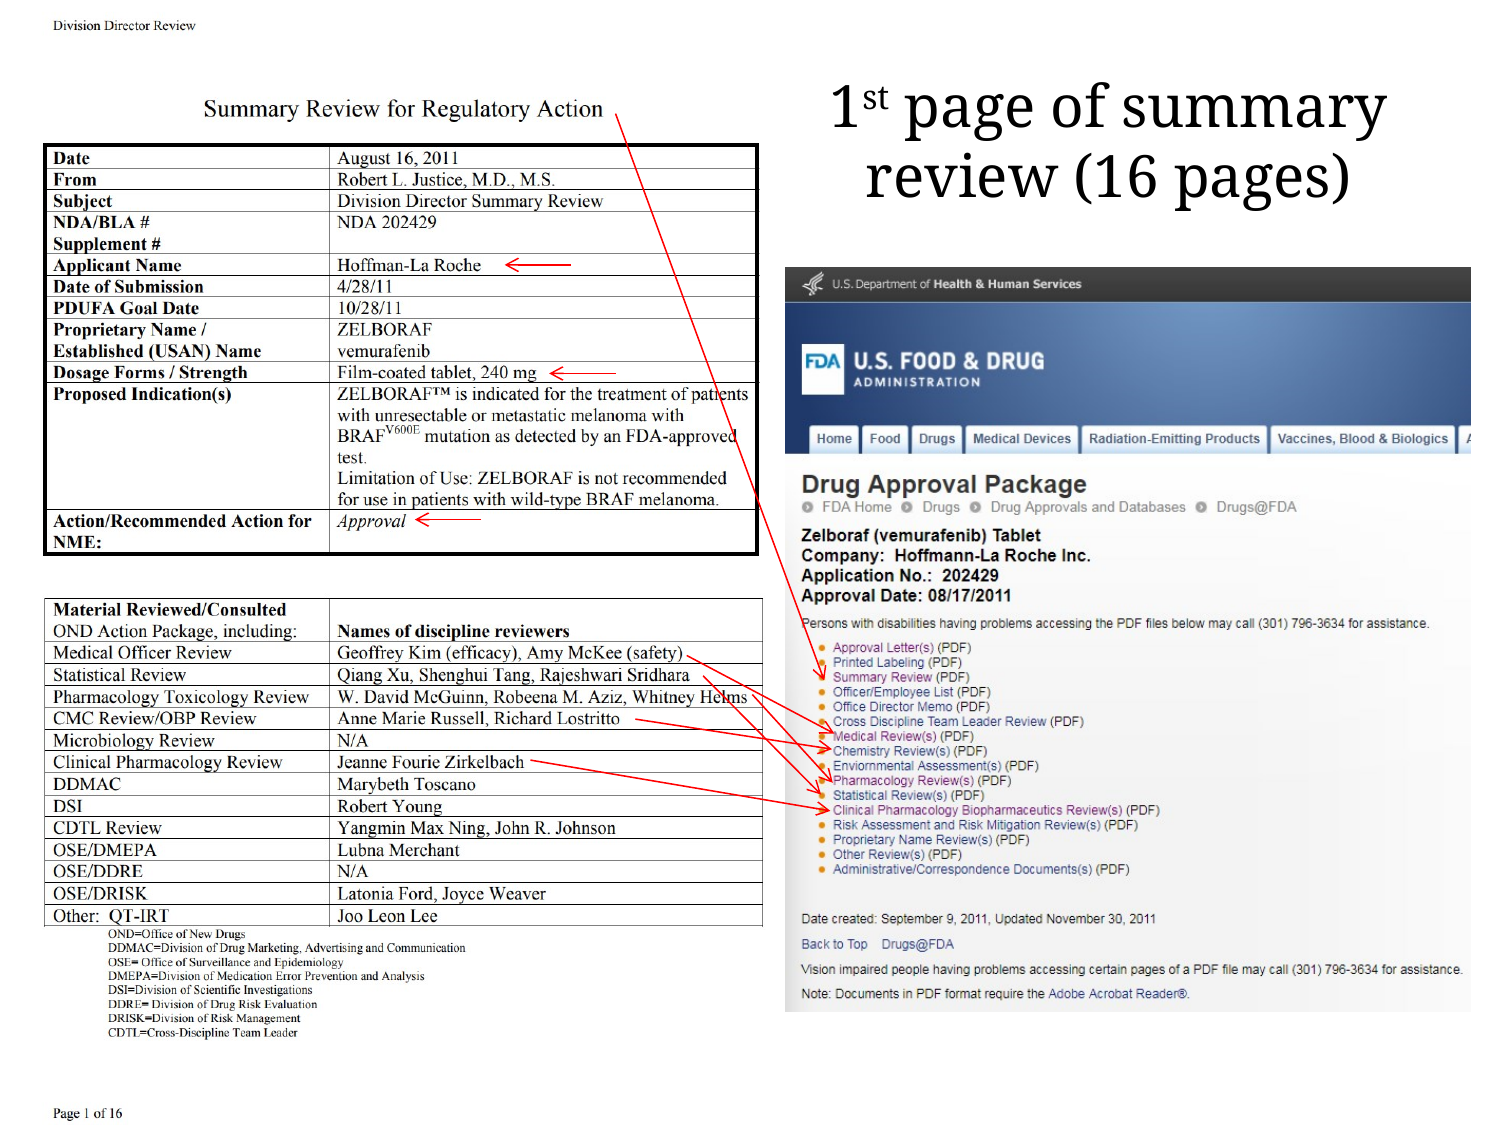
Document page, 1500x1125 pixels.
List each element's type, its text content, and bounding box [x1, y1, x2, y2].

picture [5, 0, 782, 1125]
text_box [530, 113, 1471, 1012]
title 1st page of summary review (16 pages) [792, 45, 1425, 111]
